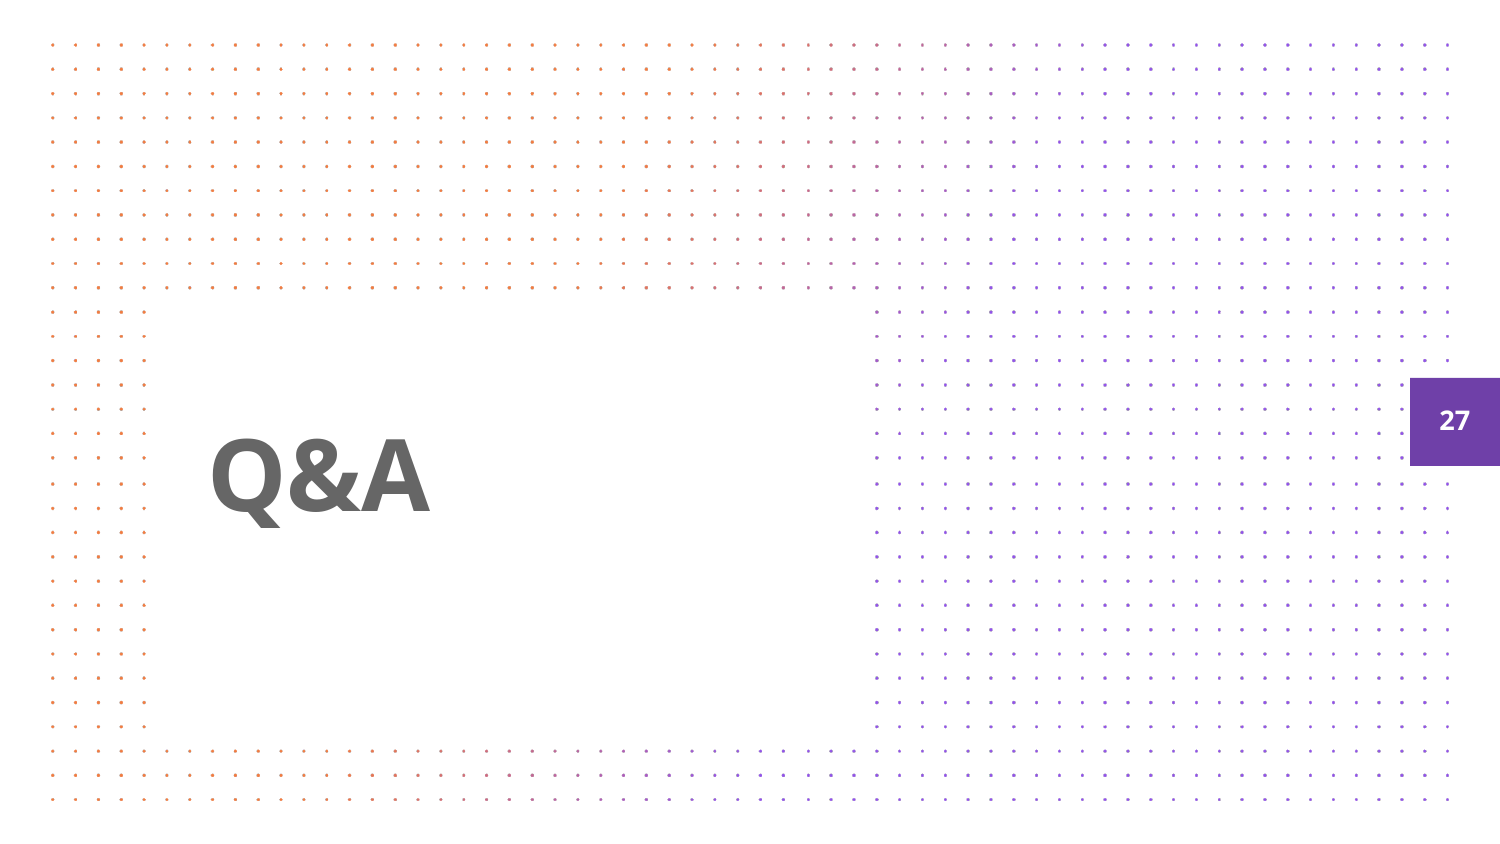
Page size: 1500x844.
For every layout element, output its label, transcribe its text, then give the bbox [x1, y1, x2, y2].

picture [51, 43, 1449, 801]
title Q&A [192, 209, 847, 547]
slide_number ‹#› [1410, 377, 1500, 466]
